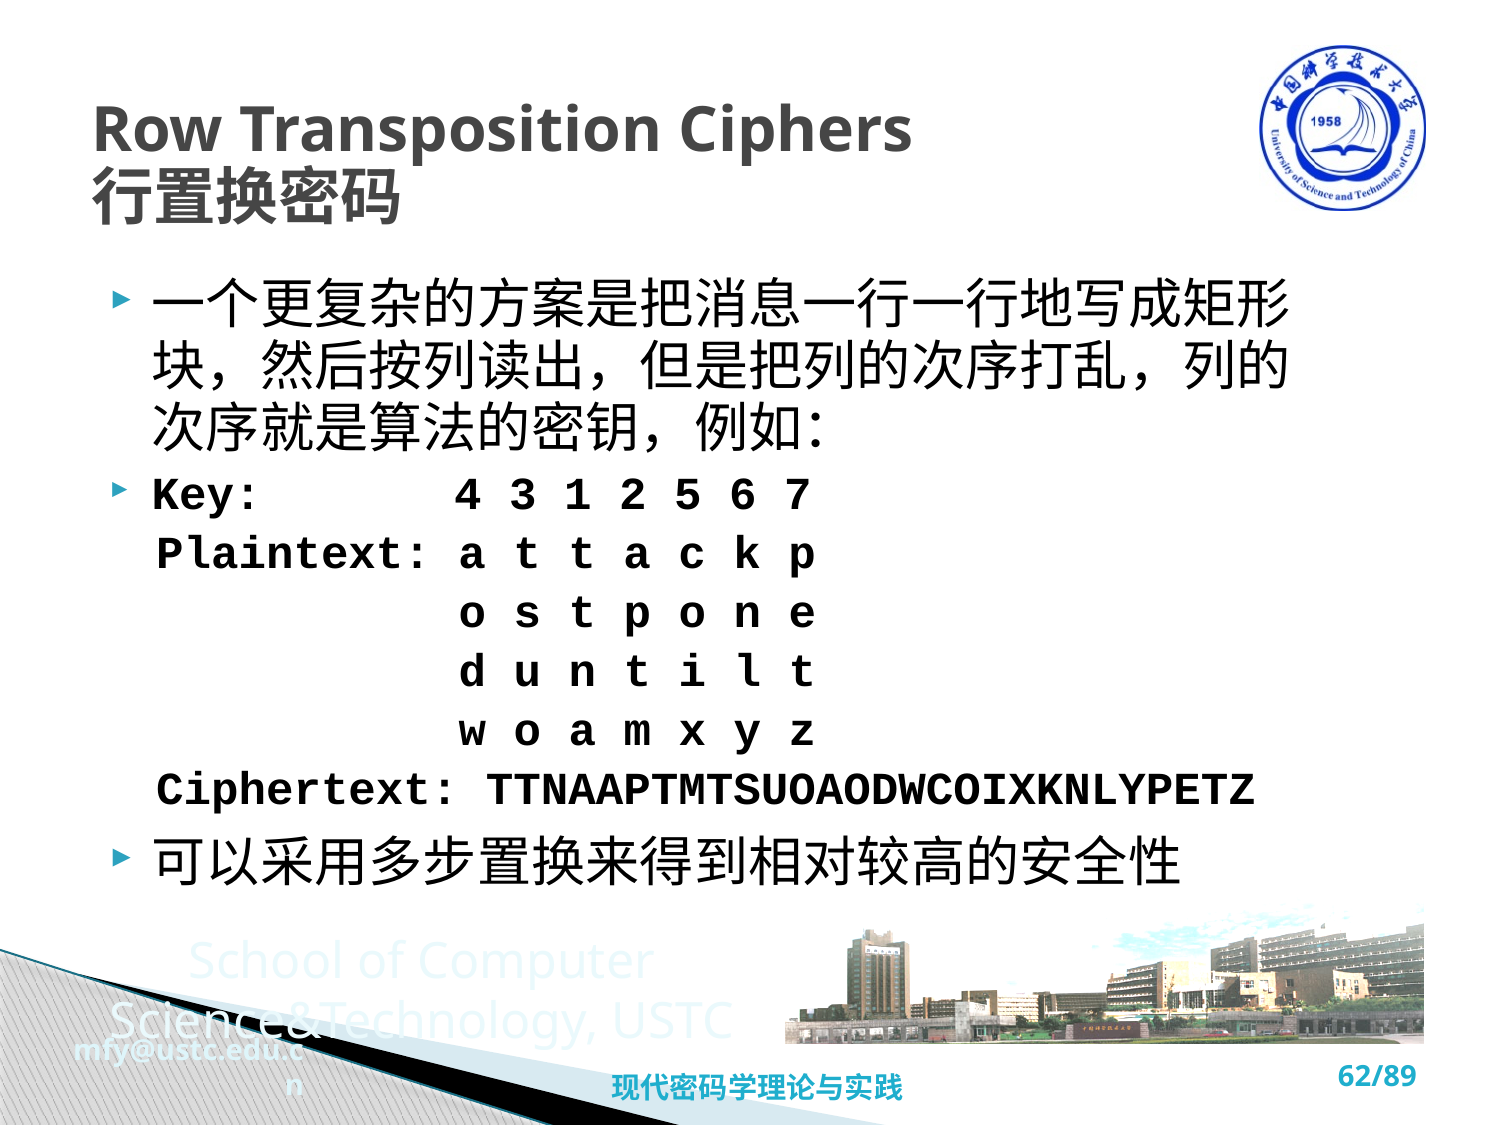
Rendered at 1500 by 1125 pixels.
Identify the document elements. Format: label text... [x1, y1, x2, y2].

picture [1259, 45, 1426, 211]
list 确定型密码体制和概率密码体制 确定型：当明文和密钥确定后，密文也就唯一地确定了； 概率型：当明文和密钥确定后，密文通过客观随机因素从一个密文集合中产生，密文形式不确定，称为概率型密码体制。 单向函数型密码体制和双向变换型密码体制 单向函数型密码体制适用于不需要解密的场合，容易将明文加密成密文，如哈希函数； 双向变换型密码体制可以进行可逆的加密、解密变换。 [785, 855, 1424, 1044]
list 一个更复杂的方案是把消息一行一行地写成矩形块，然后按列读出，但是把列的次序打乱，列的次序就是算法的密钥，例如： Key: 4 3 1 2 5 6 7 Plaintext: a t t a c k p o s t p o n e d u n t i l t w o a m x y z Ciphertext: TTNAAPTMTSUOAODWCOIXKNLYPETZ 可以采用多步置换来得到相对较高的安全性 [76, 267, 1341, 953]
title Row Transposition Ciphers 行置换密码 [76, 90, 1365, 241]
